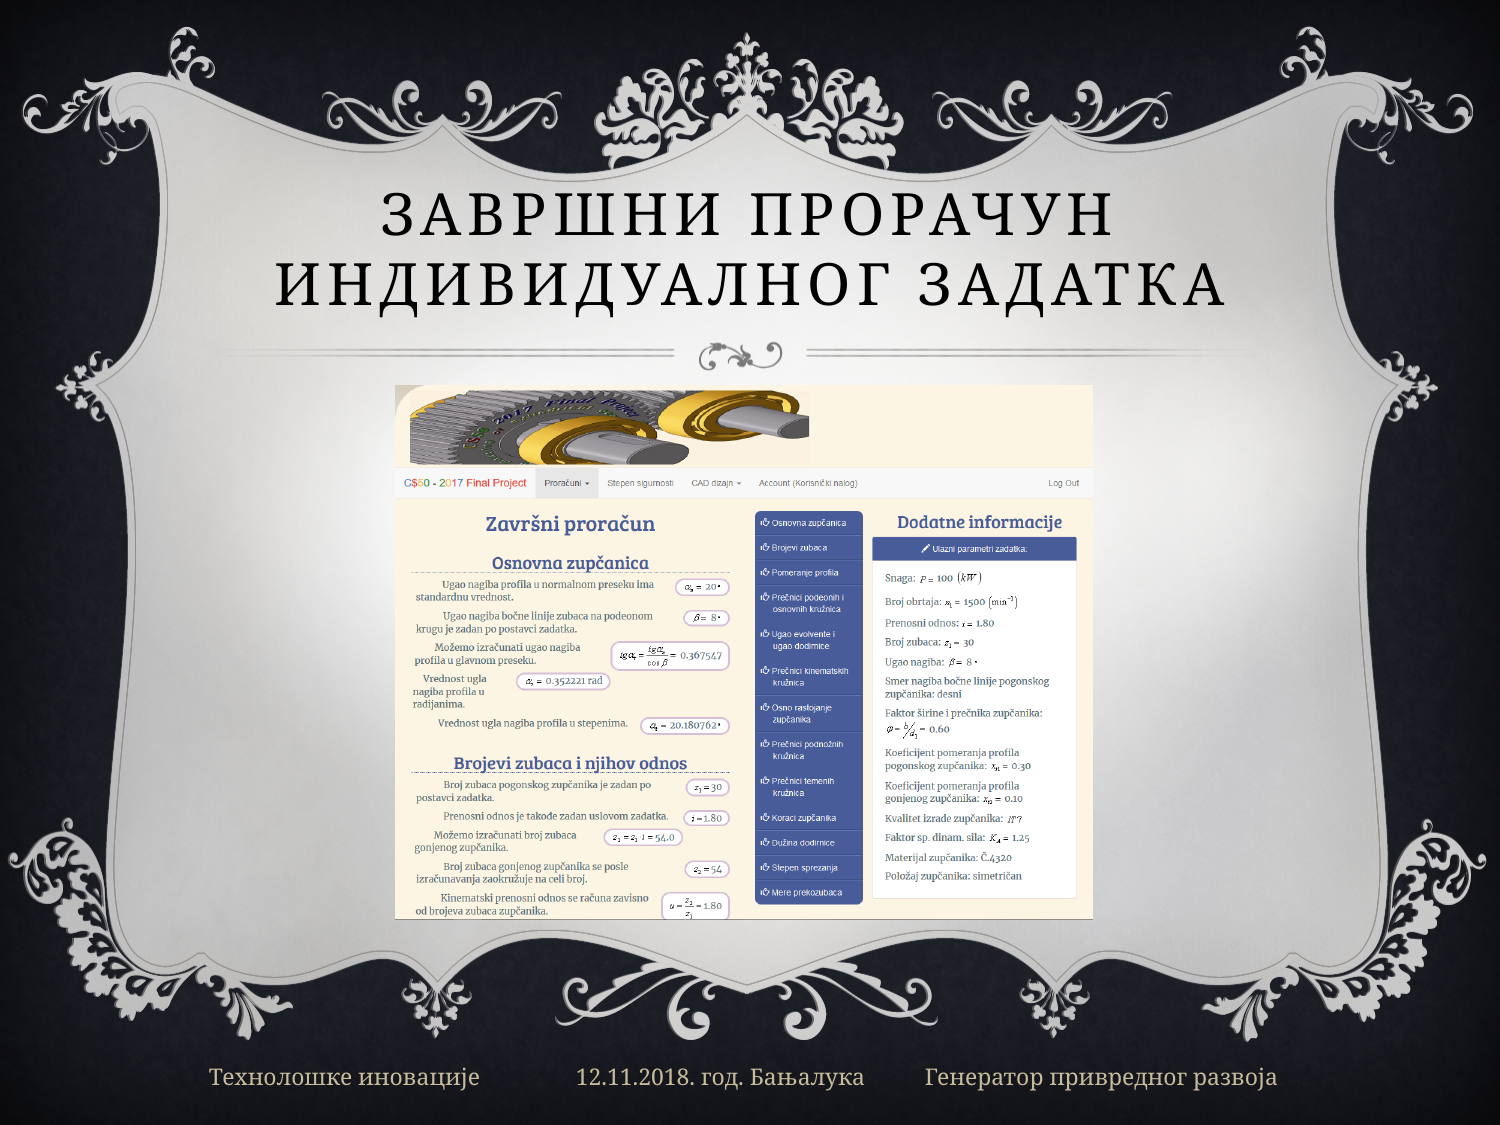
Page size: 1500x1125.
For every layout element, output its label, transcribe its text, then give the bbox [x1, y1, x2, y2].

footer Технолошке иновације 12.11.2018. год. Бањалука Генератор привредног развоја [123, 1046, 1365, 1107]
picture [0, 385, 1500, 1125]
picture [0, 0, 1500, 265]
title Завршни прорачун индивидуалног задатка [225, 212, 1275, 325]
